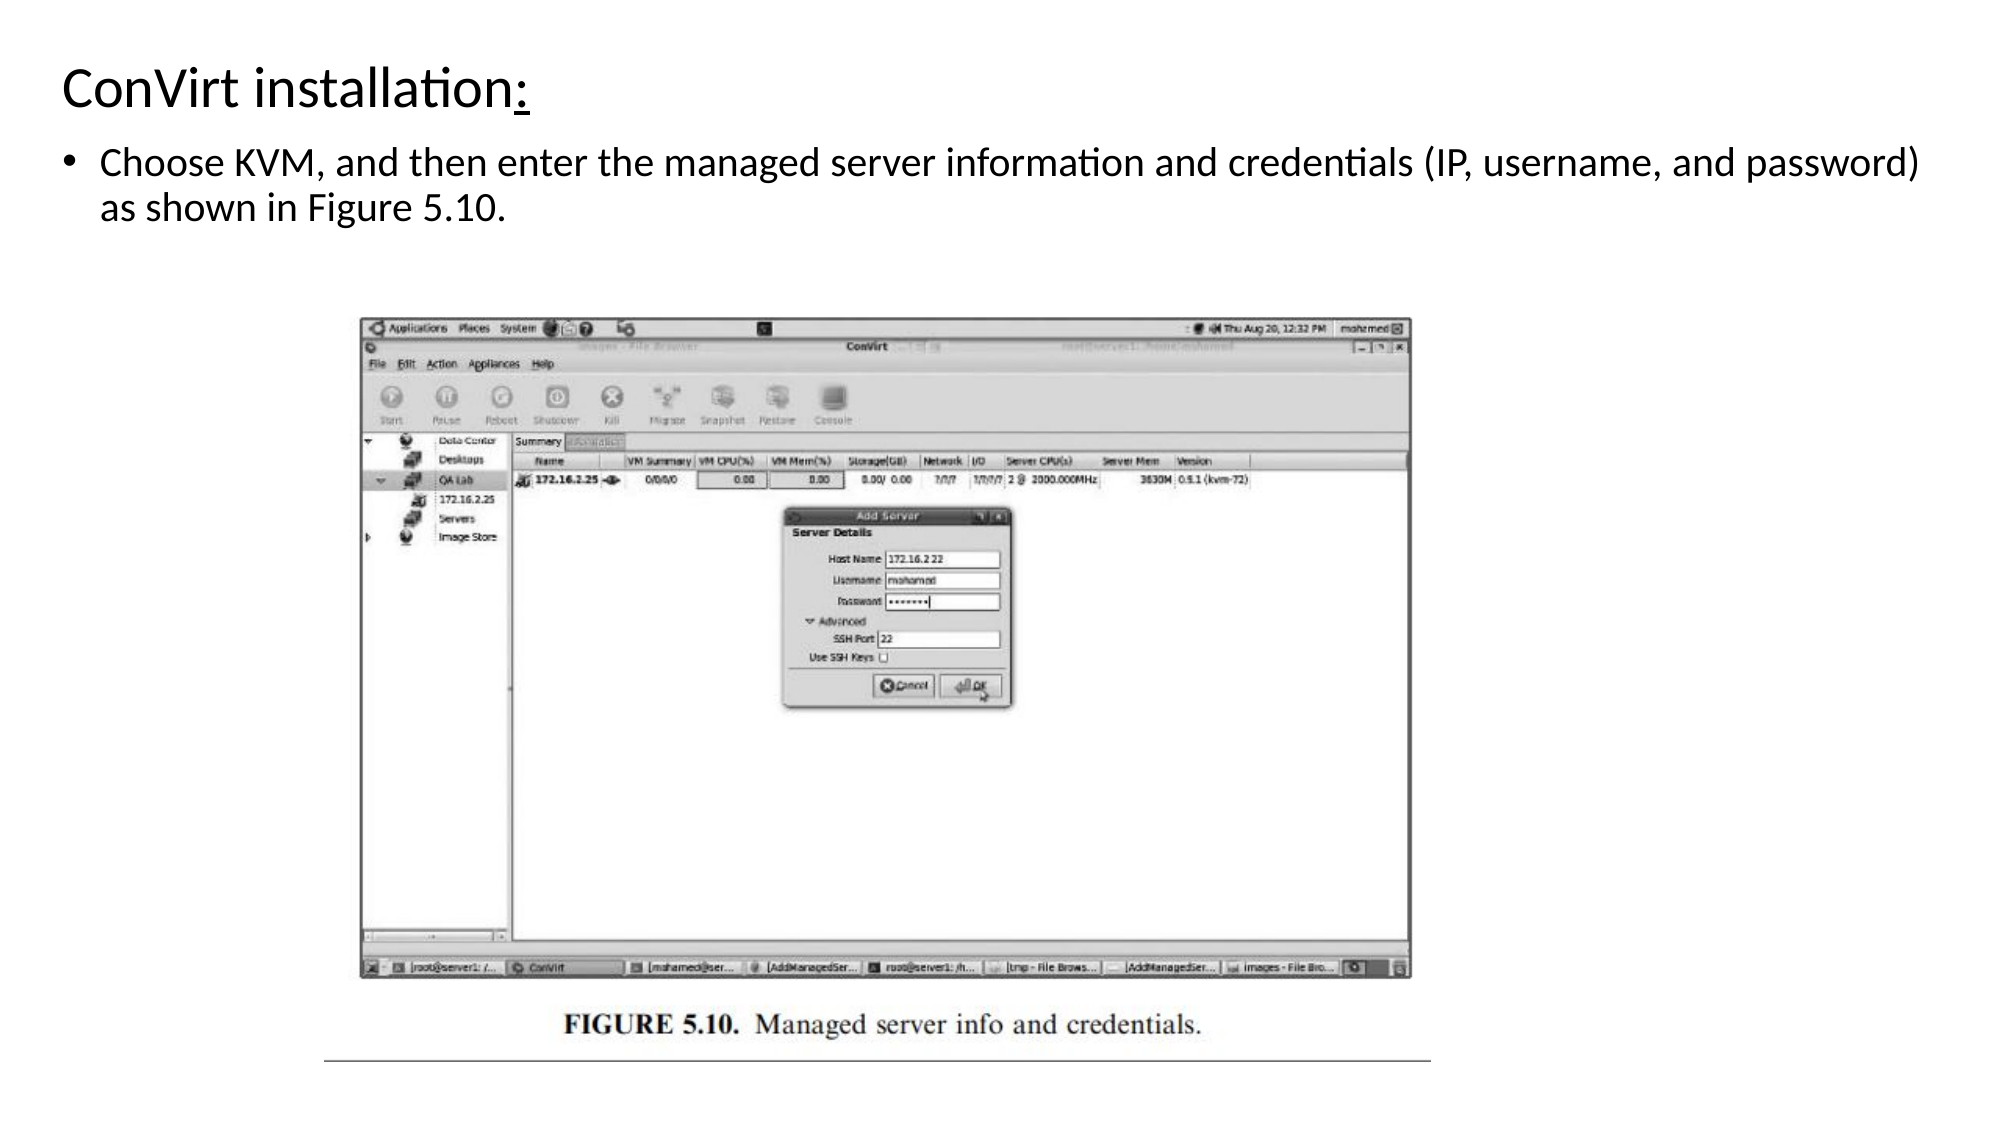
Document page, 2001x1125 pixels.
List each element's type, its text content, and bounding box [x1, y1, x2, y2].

list ConVirt installation: Choose KVM, and then enter the managed server information and credentials (IP, username, and password) as shown in Figure 5.10. [47, 49, 1956, 1062]
picture [324, 280, 1431, 1062]
